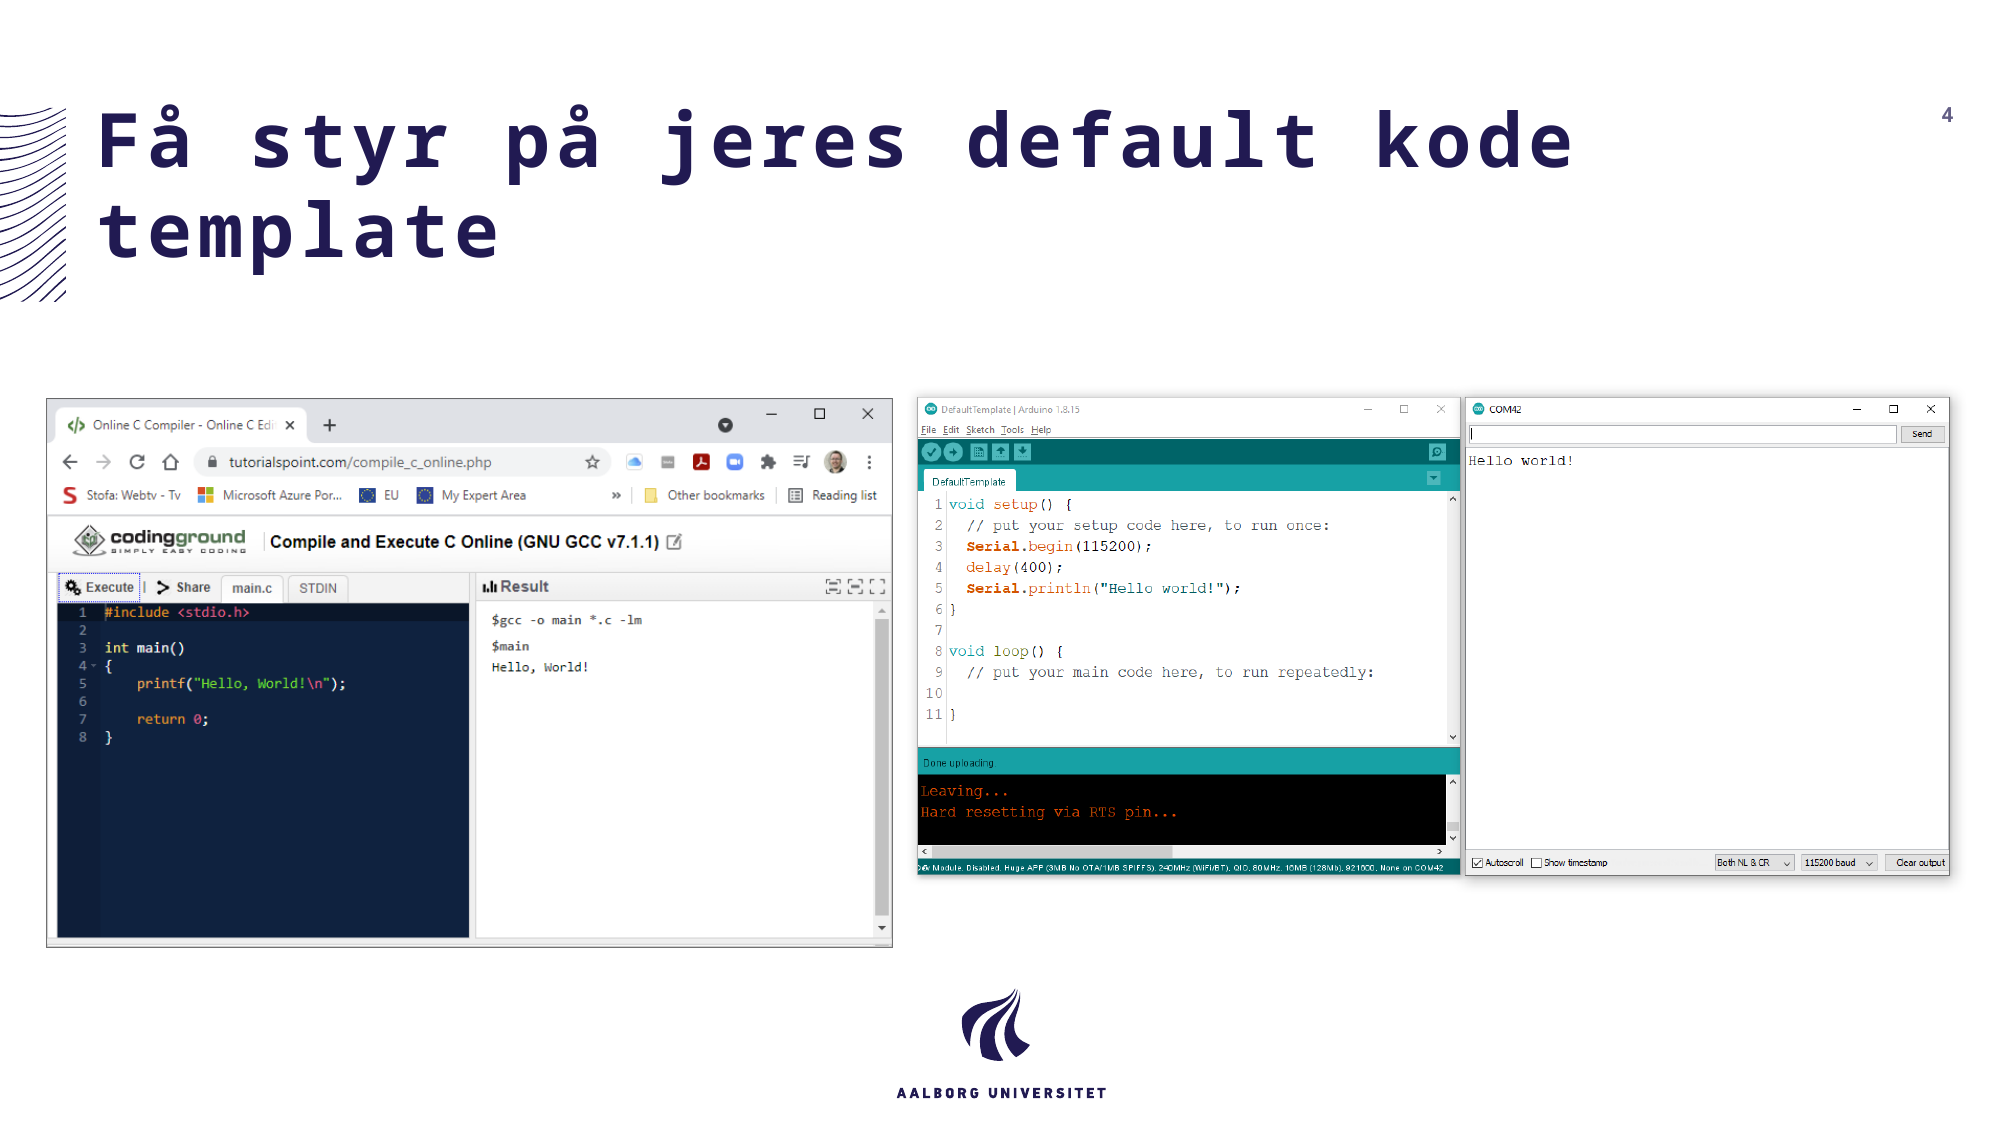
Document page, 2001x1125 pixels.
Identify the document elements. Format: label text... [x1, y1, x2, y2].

title Få styr på jeres default kode template [96, 60, 1772, 303]
picture [45, 381, 1978, 948]
slide_number 4 [1860, 97, 1954, 135]
